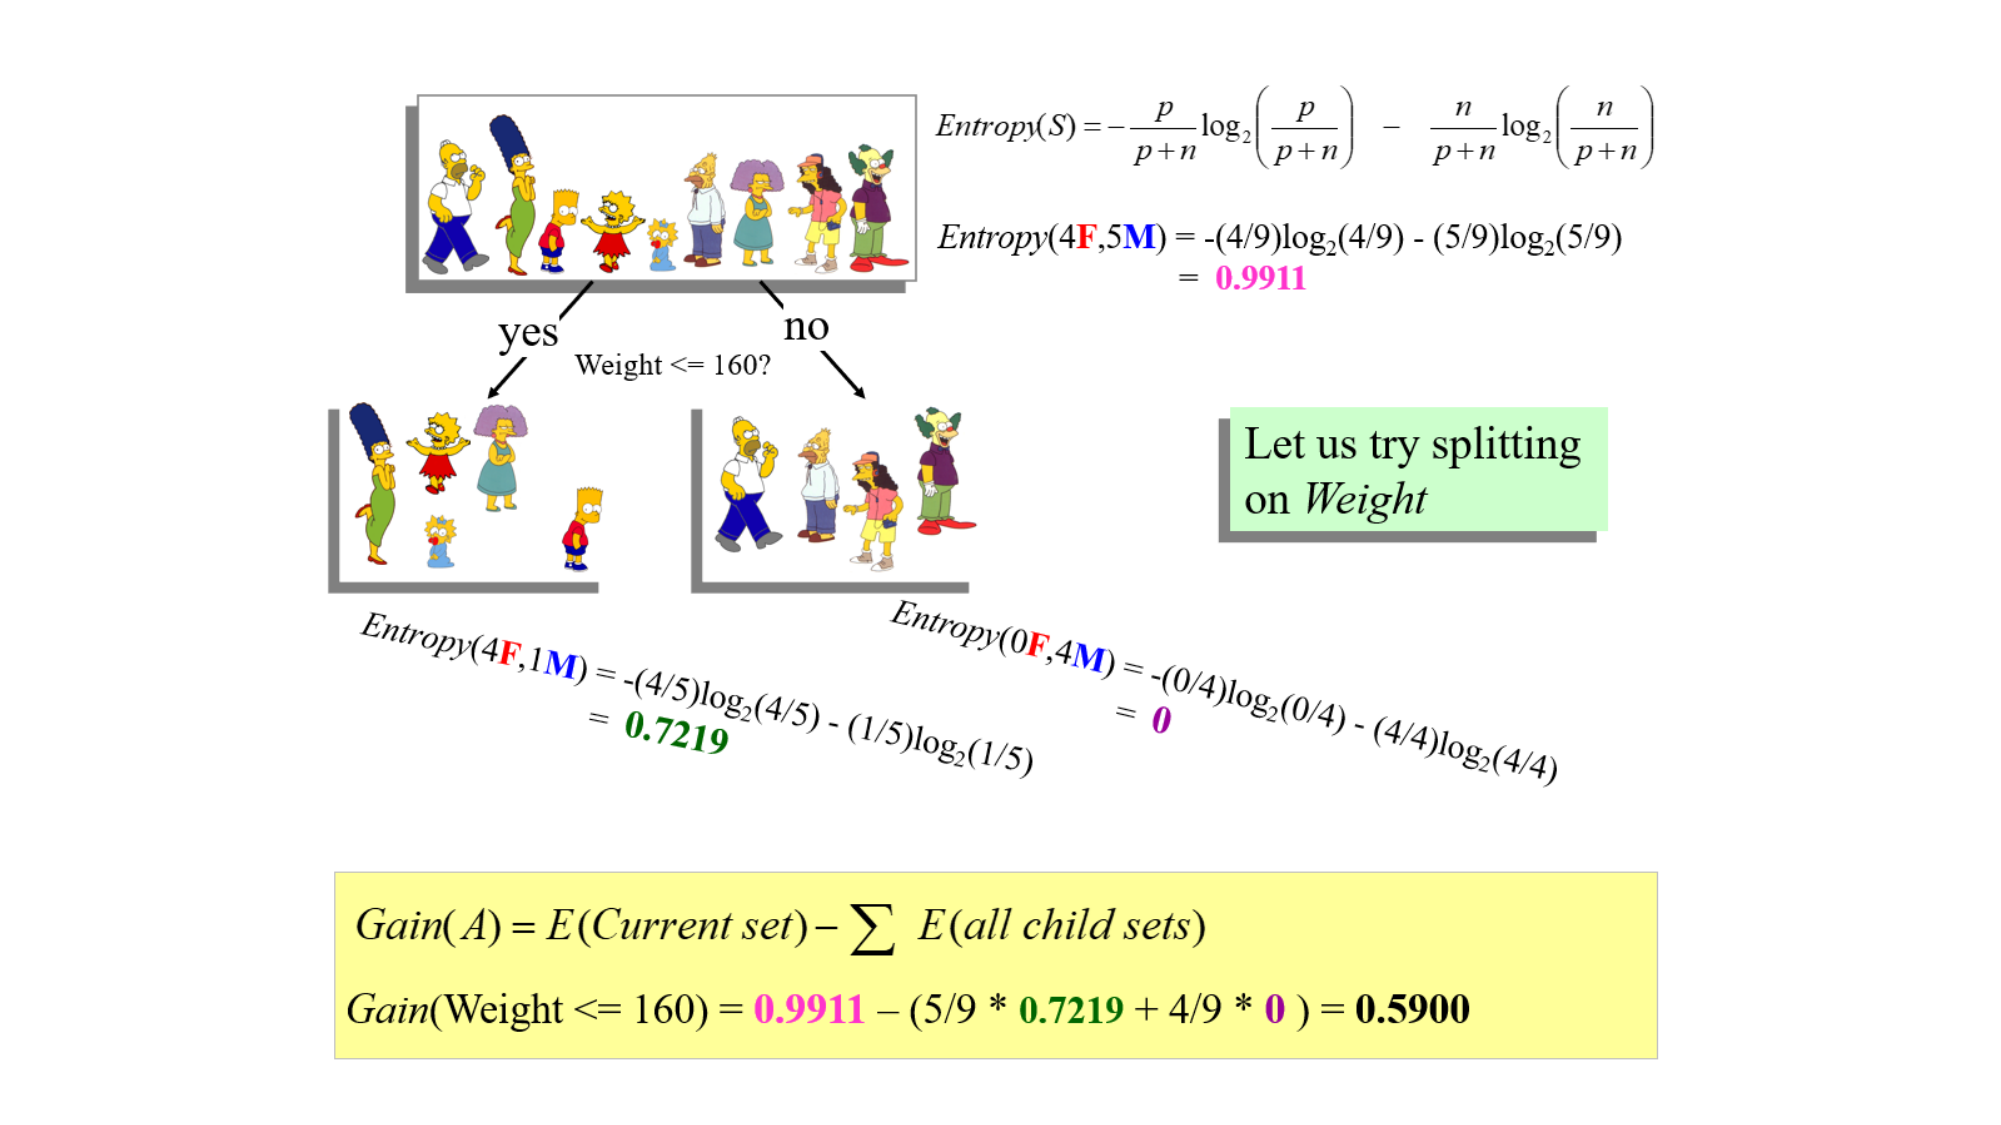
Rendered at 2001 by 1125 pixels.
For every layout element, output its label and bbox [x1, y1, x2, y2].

picture [313, 58, 1687, 1067]
